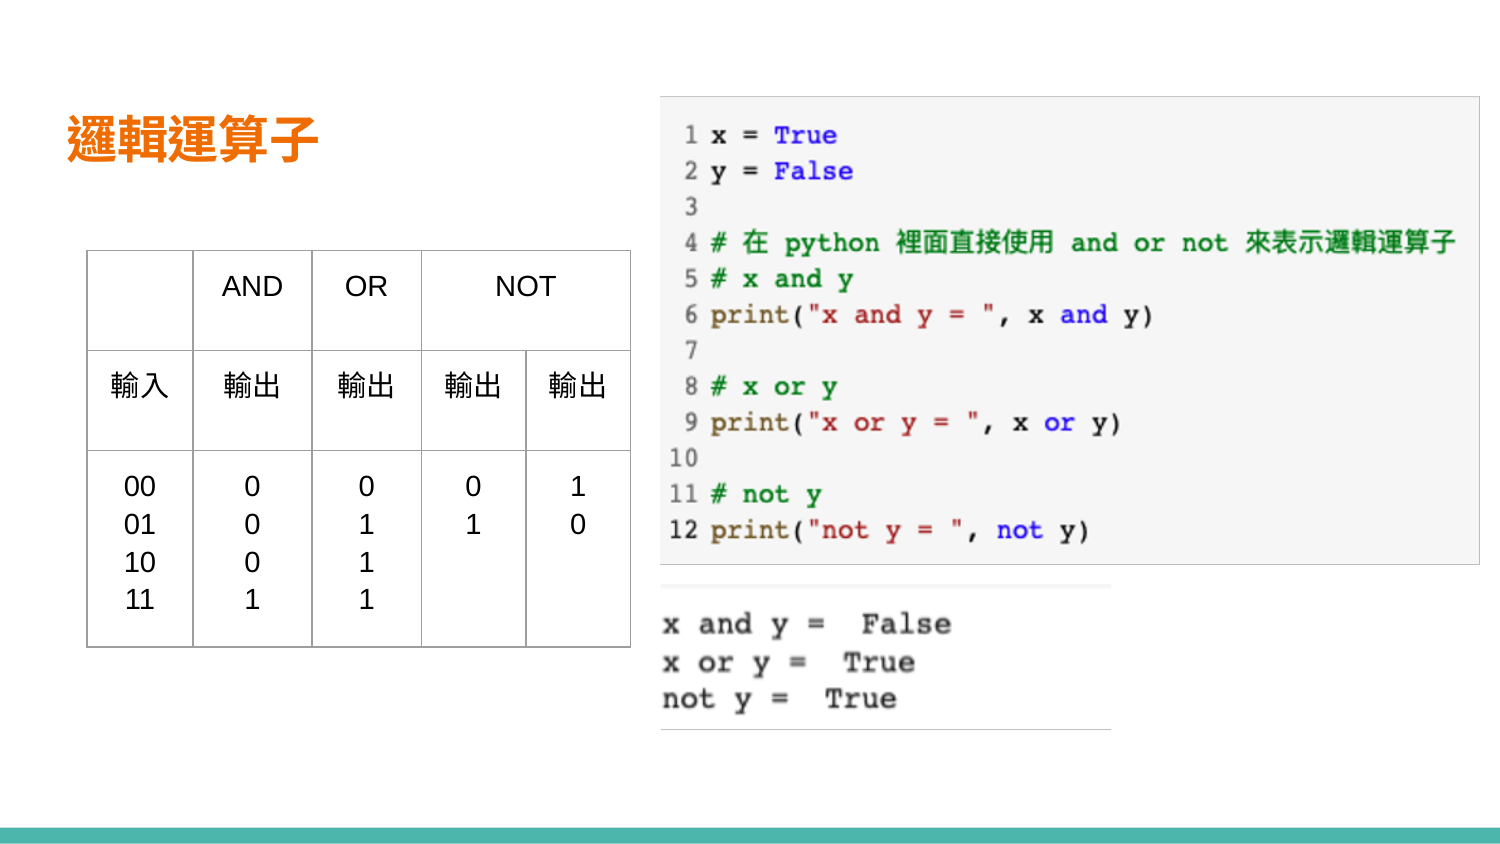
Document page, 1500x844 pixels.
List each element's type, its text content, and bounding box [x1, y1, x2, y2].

table_header [88, 251, 192, 350]
picture [660, 95, 1481, 566]
table_cell 0 1 [422, 451, 525, 646]
table_cell 輸入 [88, 351, 192, 450]
table_cell 輸出 [194, 351, 311, 450]
table_header NOT [422, 251, 630, 350]
table_cell 00 01 10 11 [88, 451, 192, 646]
table_cell 輸出 [313, 351, 421, 450]
table_header OR [313, 251, 421, 350]
table_cell 輸出 [422, 351, 525, 450]
table_cell 0 0 0 1 [194, 451, 311, 646]
title 邏輯運算子 [51, 72, 1449, 189]
table_cell 輸出 [527, 351, 630, 450]
table_header AND [194, 251, 311, 350]
table_cell 1 0 [527, 451, 630, 646]
table_cell 0 1 1 1 [313, 451, 421, 646]
picture [660, 584, 1112, 732]
